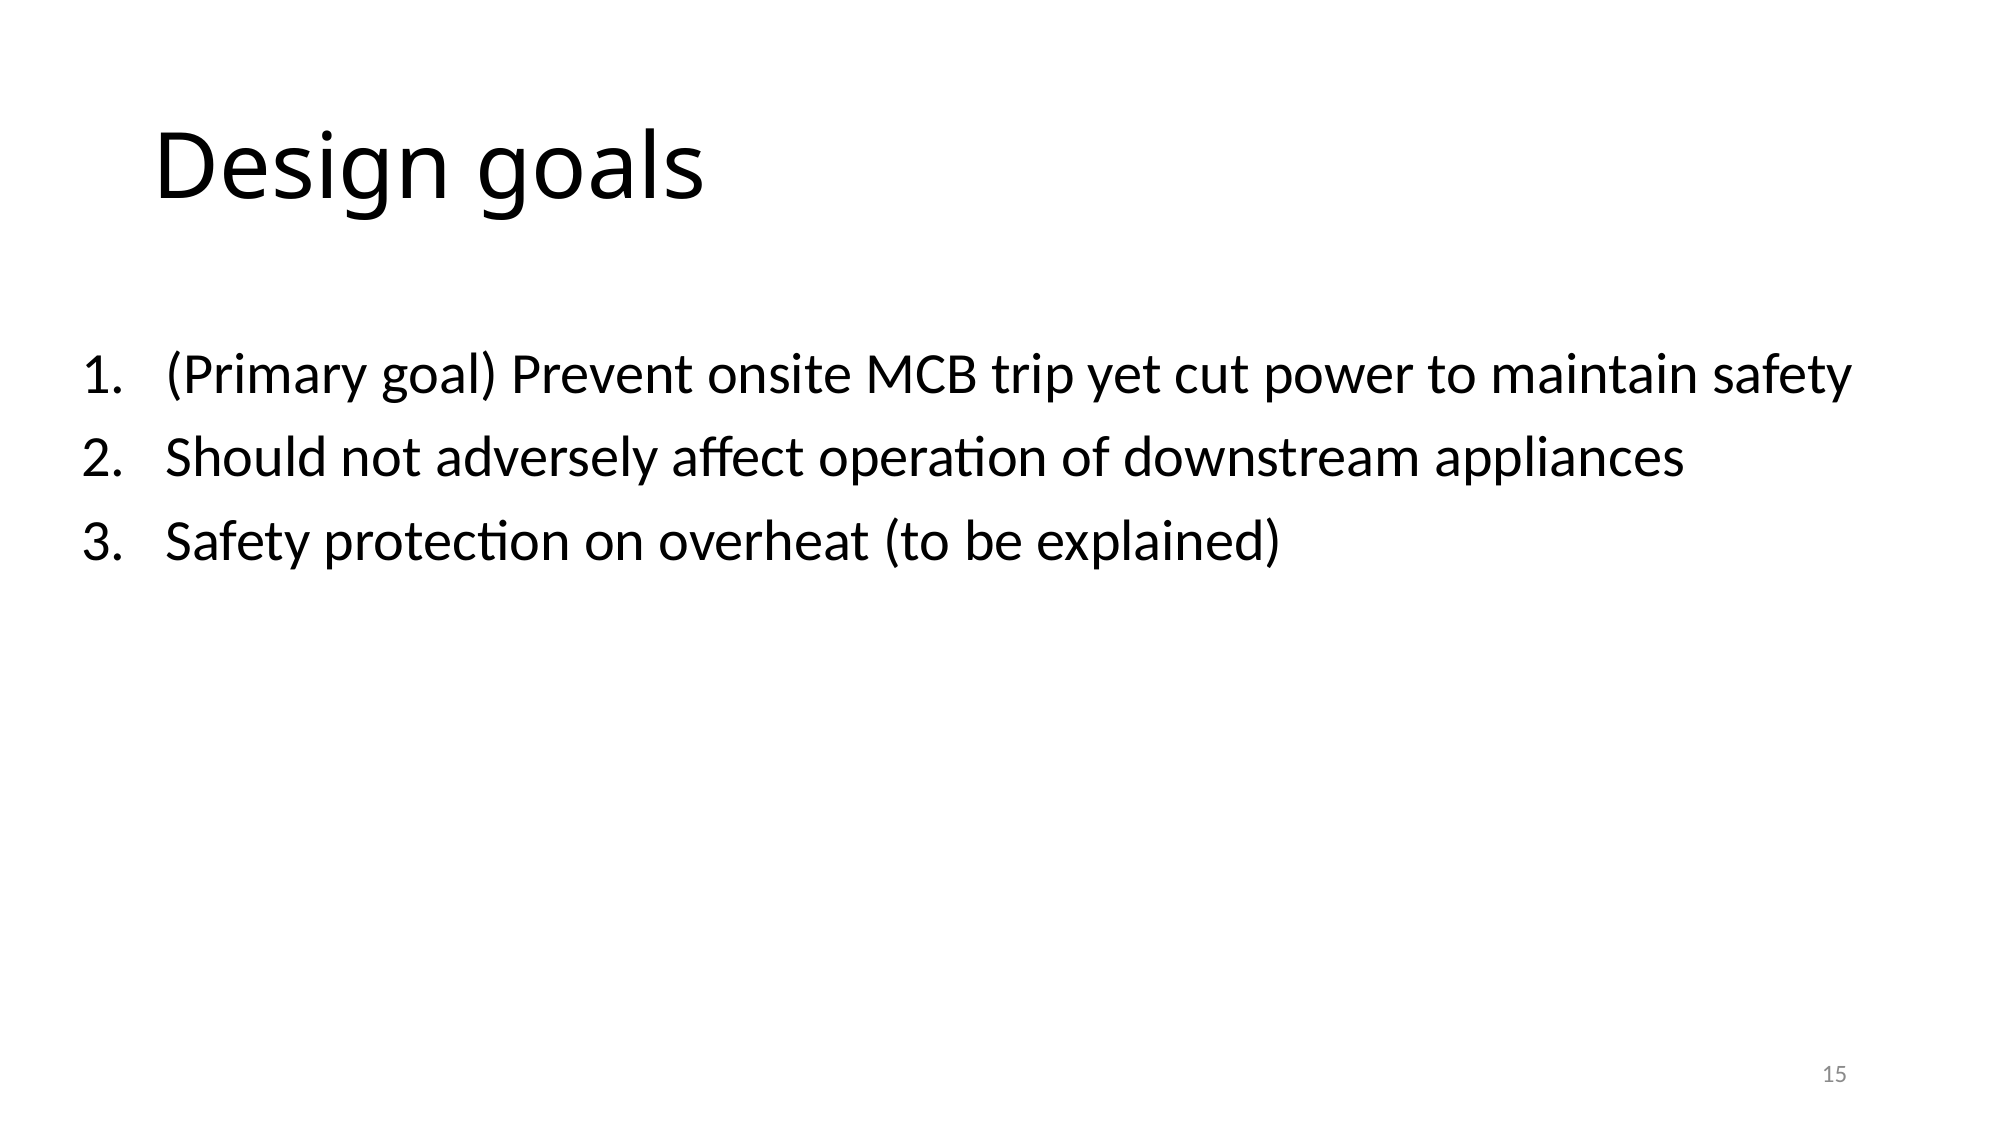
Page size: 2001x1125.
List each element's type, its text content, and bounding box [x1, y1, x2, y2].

slide_number 15 [1412, 1042, 1863, 1103]
list (Primary goal) Prevent onsite MCB trip yet cut power to maintain safety Should not adversely affect operation of downstream appliances Safety protection on overheat (to be explained) [66, 335, 1960, 952]
title Design goals [137, 59, 1863, 278]
